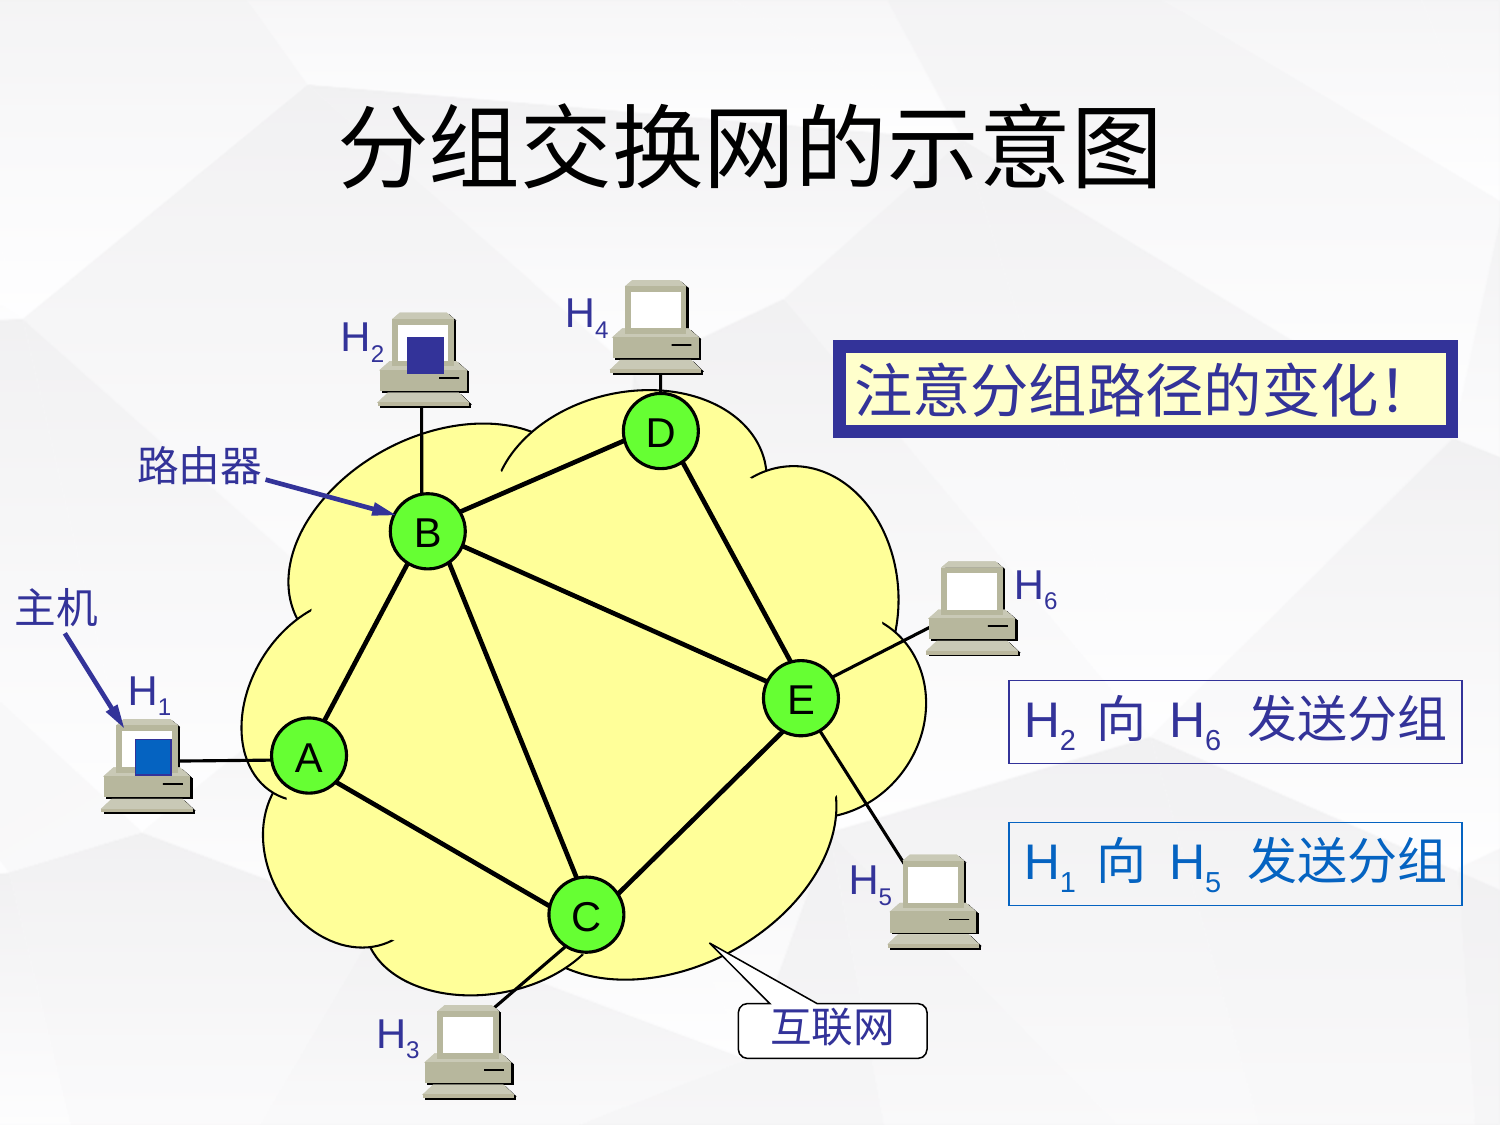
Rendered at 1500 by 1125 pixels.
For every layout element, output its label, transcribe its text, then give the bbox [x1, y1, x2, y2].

text_box [64, 633, 121, 717]
text_box 路由器 [122, 432, 250, 498]
picture [0, 0, 1500, 1125]
text_box [911, 1003, 928, 1059]
text_box H1 向 H5 发送分组 [1008, 822, 1463, 906]
text_box H1 [112, 655, 187, 717]
text_box 注意分组路径的变化！ [839, 346, 1452, 432]
text_box H2 [325, 302, 400, 375]
text_box H6 [999, 550, 1073, 623]
text_box [738, 1003, 755, 1059]
text_box 主机 [0, 574, 114, 639]
text_box H3 [361, 999, 435, 1072]
title 分组交换网的示意图 [103, 42, 1397, 261]
text_box H4 [550, 278, 609, 351]
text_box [250, 392, 922, 994]
text_box H2 向 H6 发送分组 [1008, 680, 1463, 764]
text_box 互联网 [755, 994, 911, 1059]
